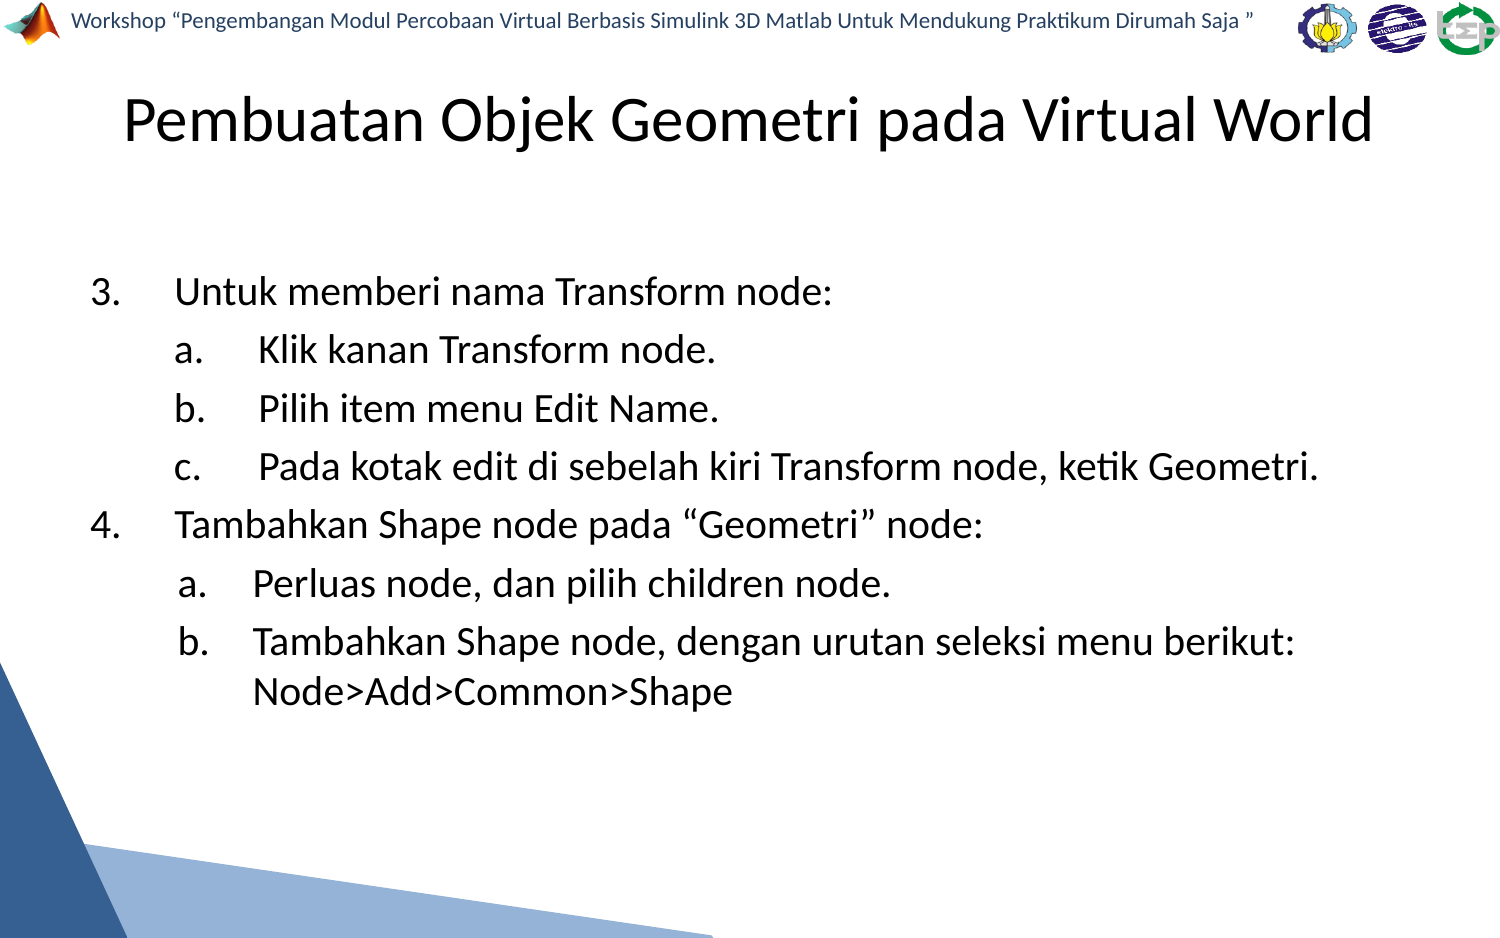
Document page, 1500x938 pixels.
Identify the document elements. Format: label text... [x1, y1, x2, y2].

picture [3, 2, 60, 45]
picture [1365, 2, 1429, 54]
picture [1294, 0, 1360, 37]
picture [1437, 2, 1500, 55]
list Untuk memberi nama Transform node: Klik kanan Transform node. Pilih item menu Edit Name. Pada kotak edit di sebelah kiri Transform node, ketik Geometri. Tambahkan Shape node pada “Geometri” node: Perluas node, dan pilih children node. Tambahkan Shape node, dengan urutan seleksi menu berikut: Node>Add>Common>Shape [75, 256, 1425, 582]
title Pembuatan Objek Geometri pada Virtual World [75, 37, 1425, 194]
